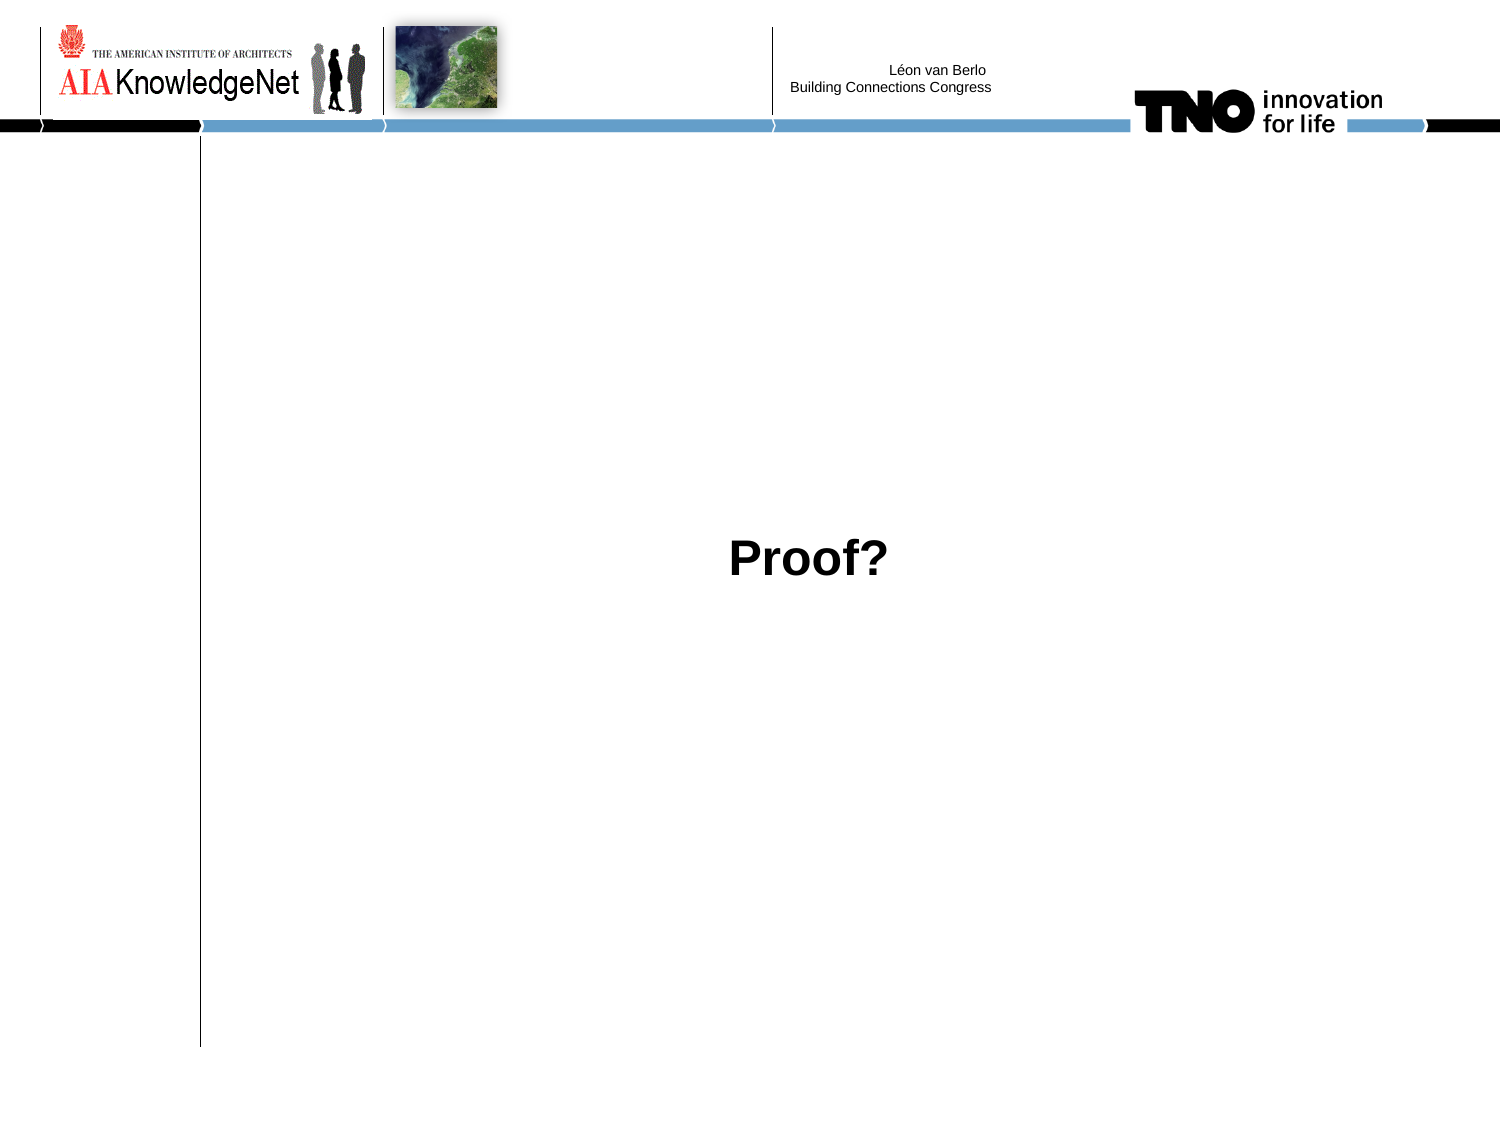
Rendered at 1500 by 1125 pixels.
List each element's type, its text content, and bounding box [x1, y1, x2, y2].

title Proof? [230, 527, 1388, 646]
footer Léon van Berlo Building Connections Congress [790, 60, 1086, 79]
picture [0, 19, 1500, 133]
